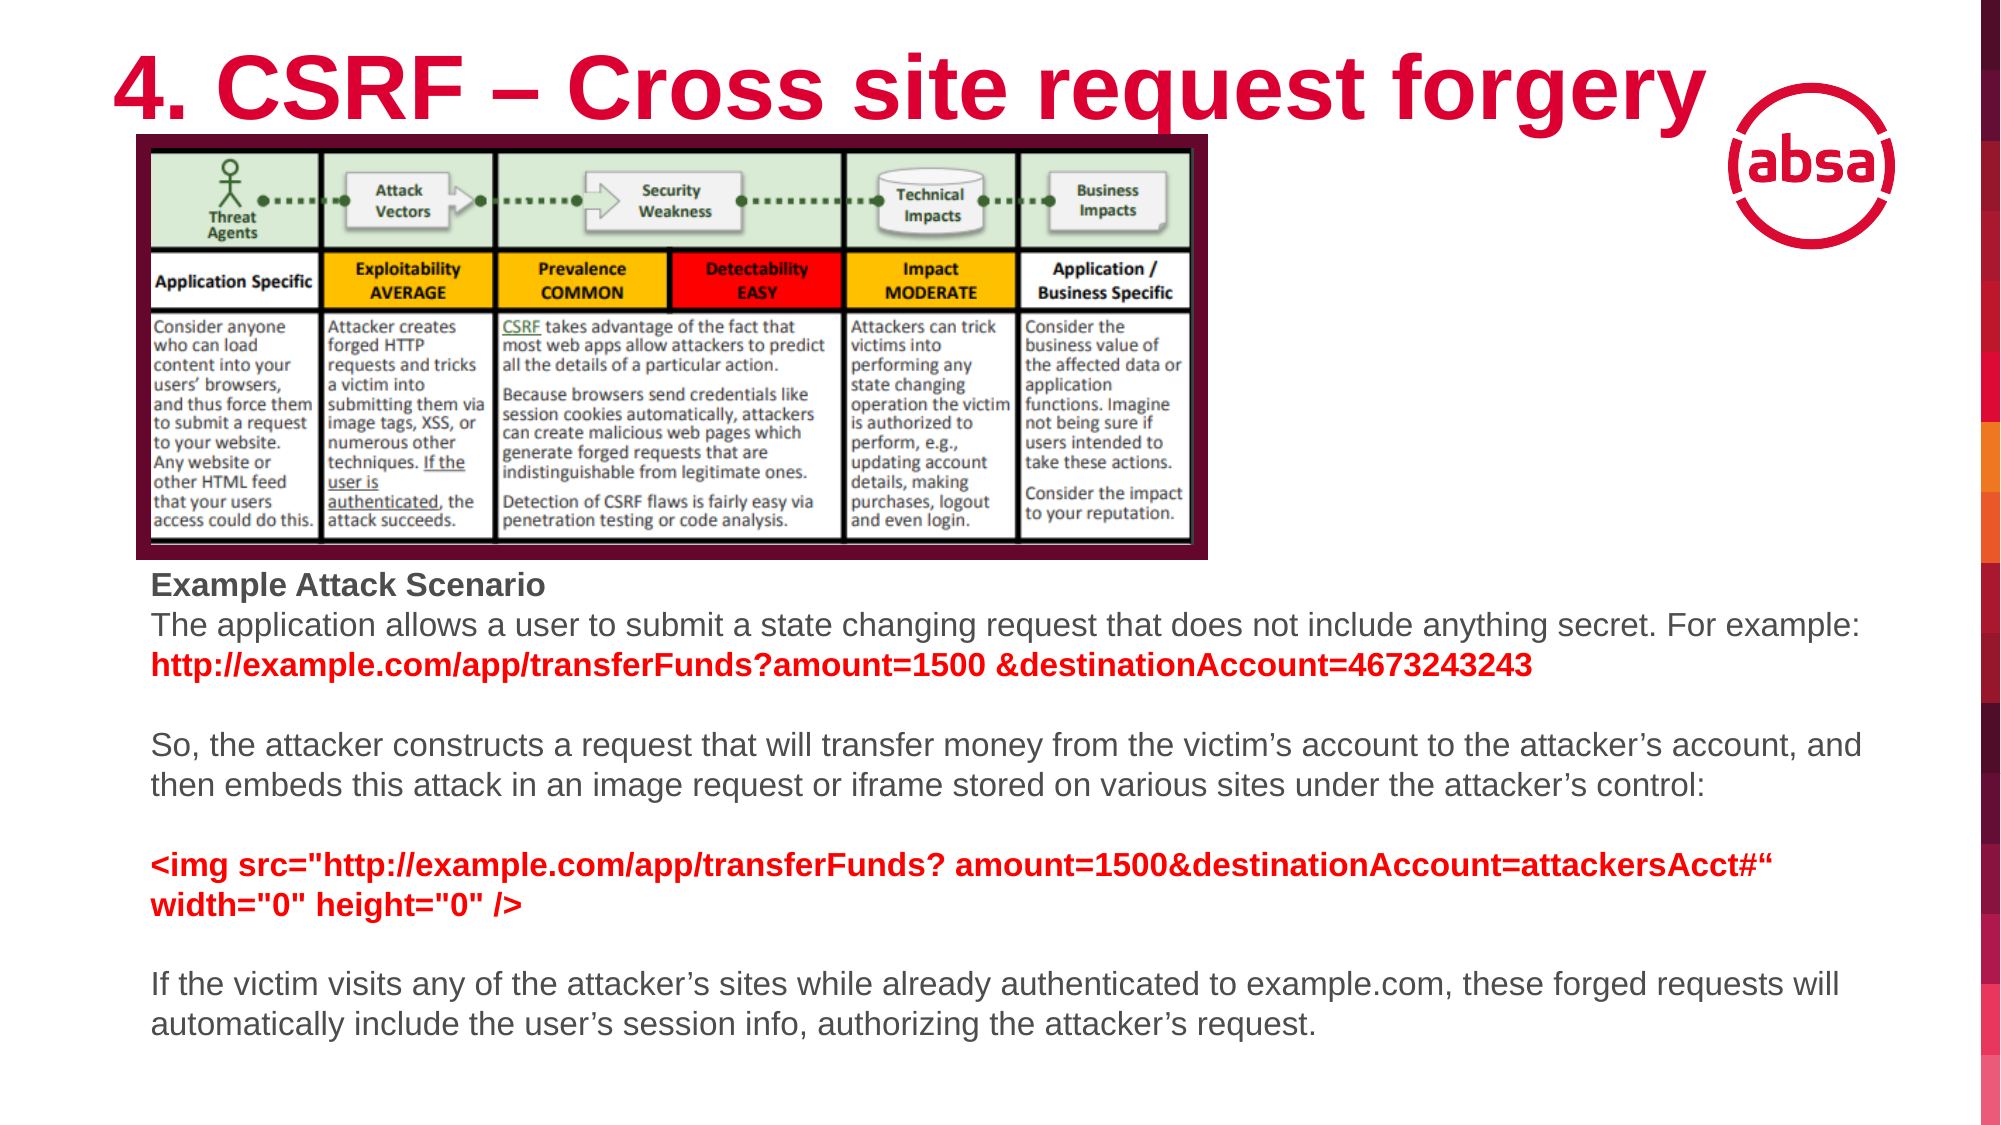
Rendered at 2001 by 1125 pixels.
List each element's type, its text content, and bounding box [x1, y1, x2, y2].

text_box 4. CSRF – Cross site request forgery [98, 33, 1724, 147]
picture [1656, 14, 1967, 318]
text_box Example Attack Scenario The application allows a user to submit a state changing request that does not include anything secret. For example: http://example.com/app/transferFunds?amount=1500 &destinationAccount=4673243243 So, the attacker constructs a request that will transfer money from the victim’s account to the attacker’s account, and then embeds this attack in an image request or iframe stored on various sites under the attacker’s control: <img src="http://example.com/app/transferFunds? amount=1500&destinationAccount=attackersAcct#“ width="0" height="0" /> If the victim visits any of the attacker’s sites while already authenticated to example.com, these forged requests will automatically include the user’s session info, authorizing the attacker’s request. [150, 563, 1935, 1043]
picture [150, 147, 1195, 546]
